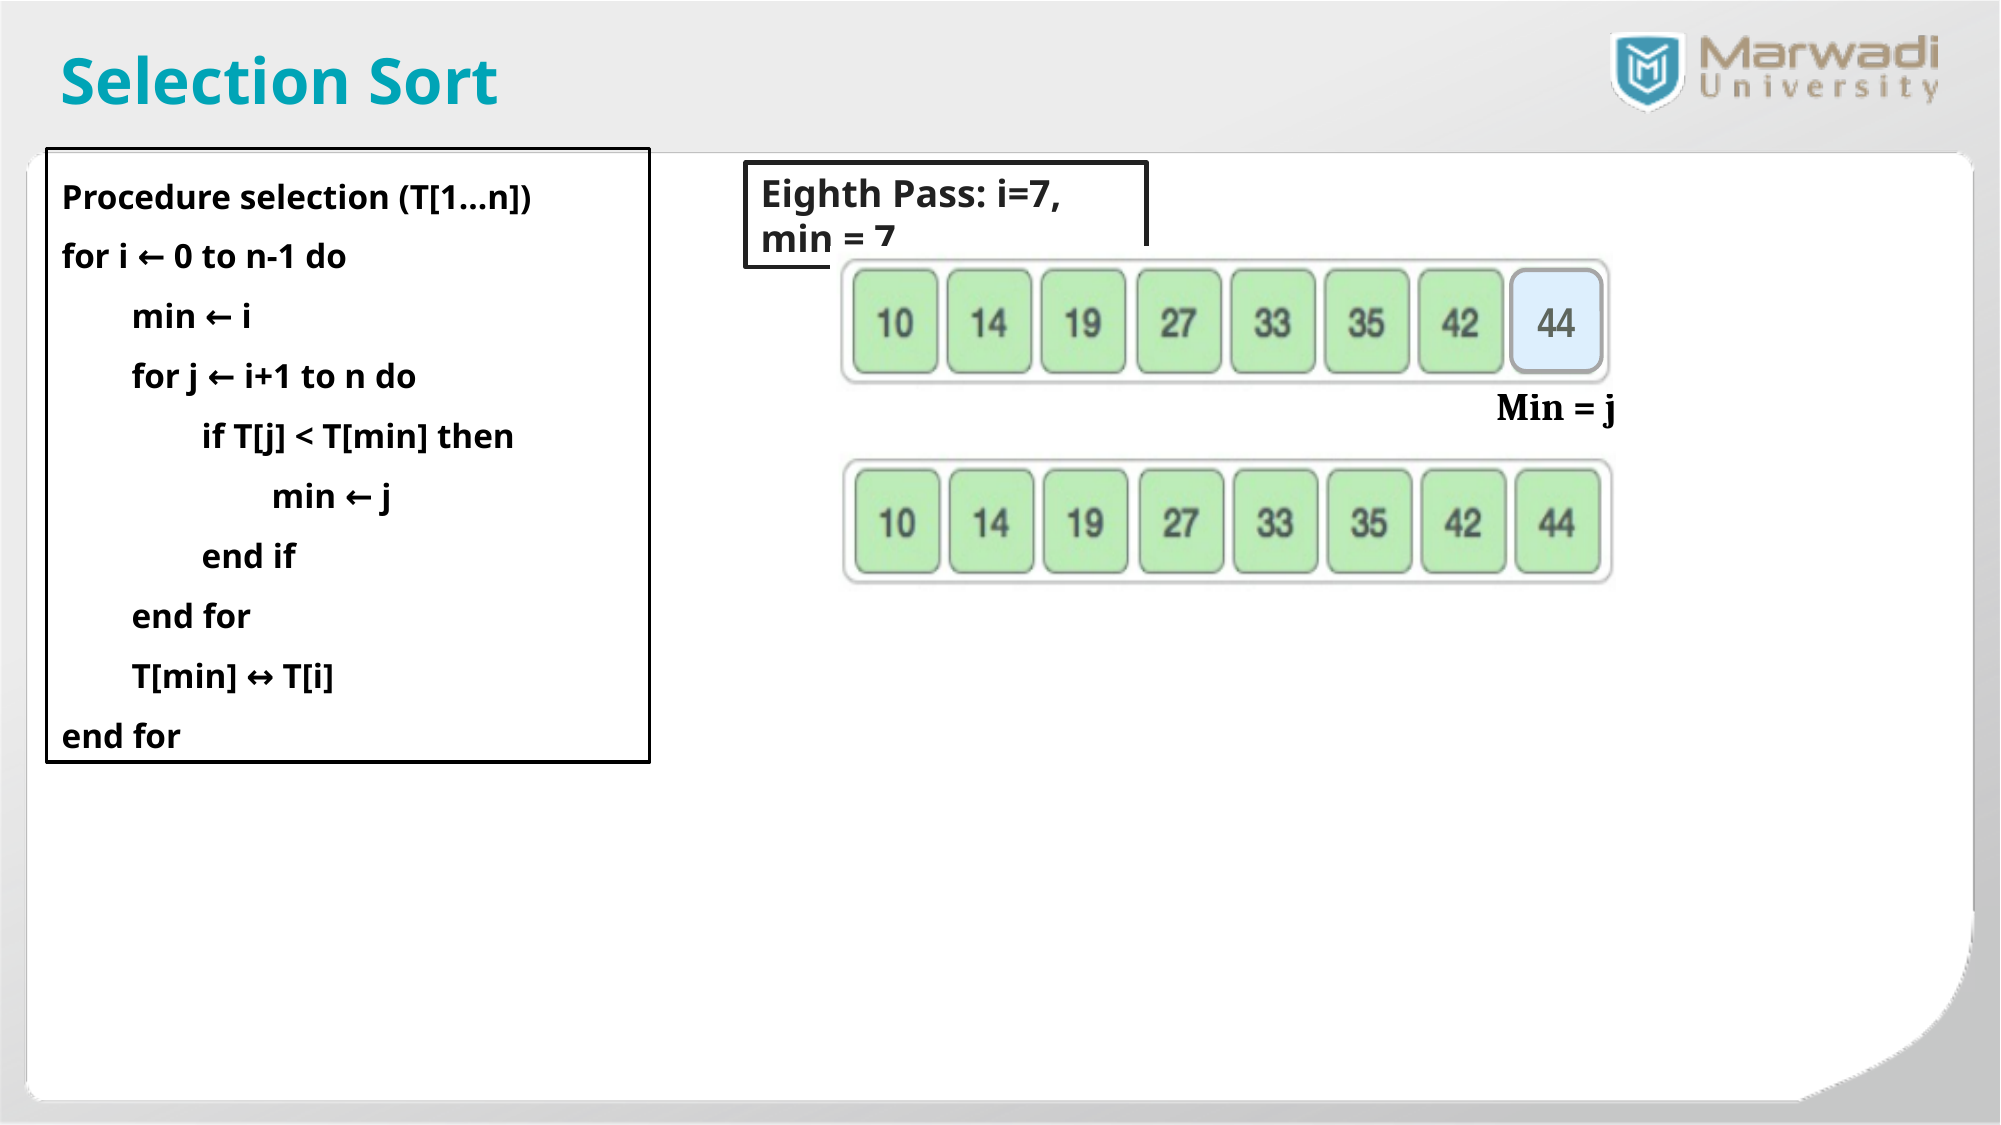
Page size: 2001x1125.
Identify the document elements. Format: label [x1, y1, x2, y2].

text_box [829, 246, 1614, 394]
picture [0, 0, 2000, 1125]
